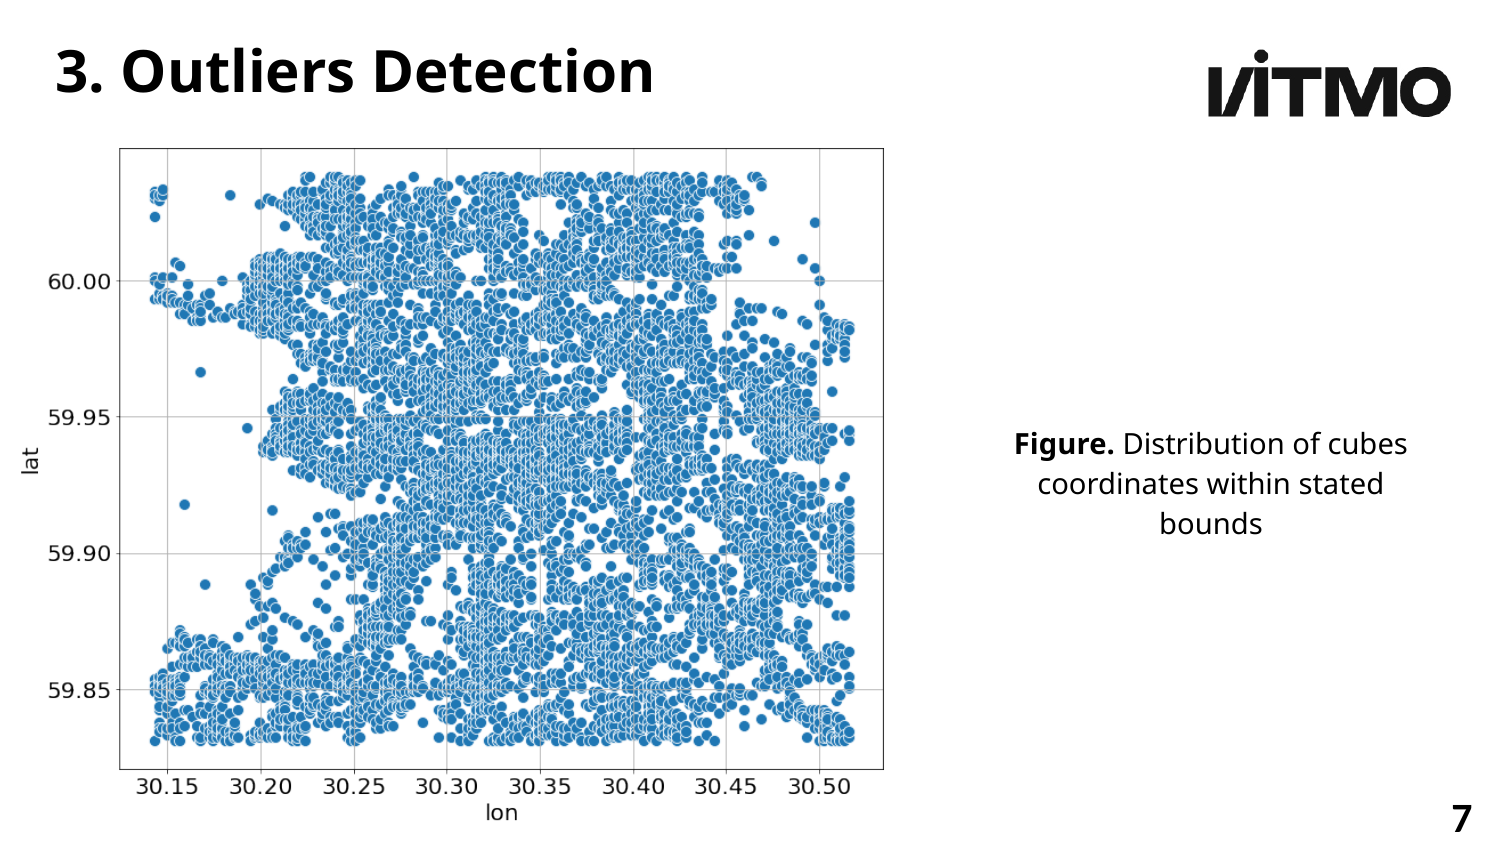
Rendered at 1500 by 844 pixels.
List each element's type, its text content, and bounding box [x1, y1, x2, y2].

text_box 7 [1436, 783, 1488, 844]
text_box 3. Outliers Detection [40, 11, 1152, 128]
text_box Figure. Distribution of cubes coordinates within stated bounds [997, 405, 1425, 556]
picture [0, 0, 1500, 844]
